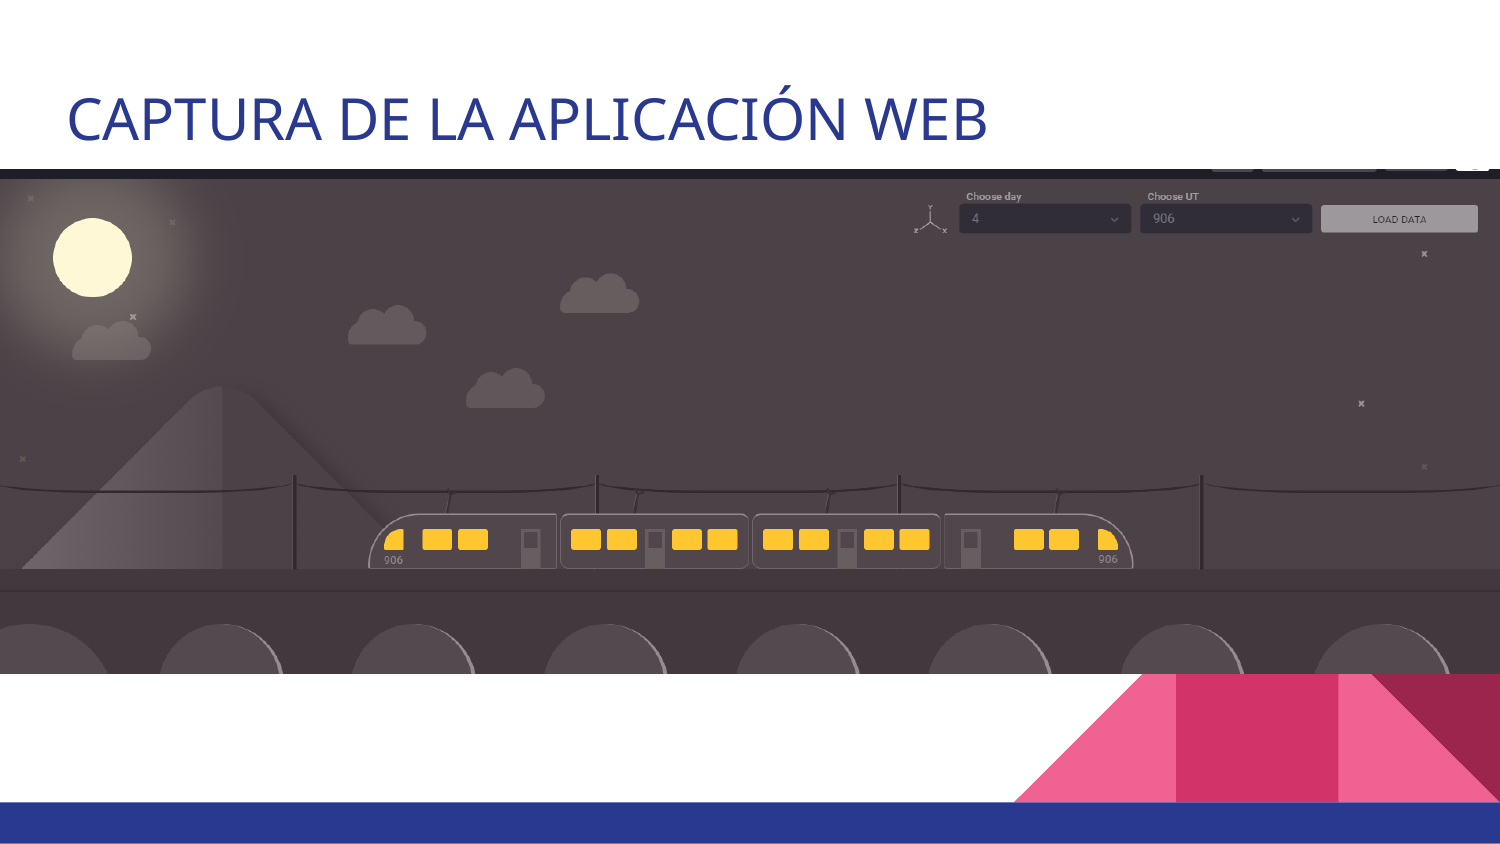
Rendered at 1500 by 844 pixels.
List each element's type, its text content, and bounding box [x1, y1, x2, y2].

picture [0, 169, 1500, 675]
title CAPTURA DE LA APLICACIÓN WEB [51, 67, 1449, 167]
